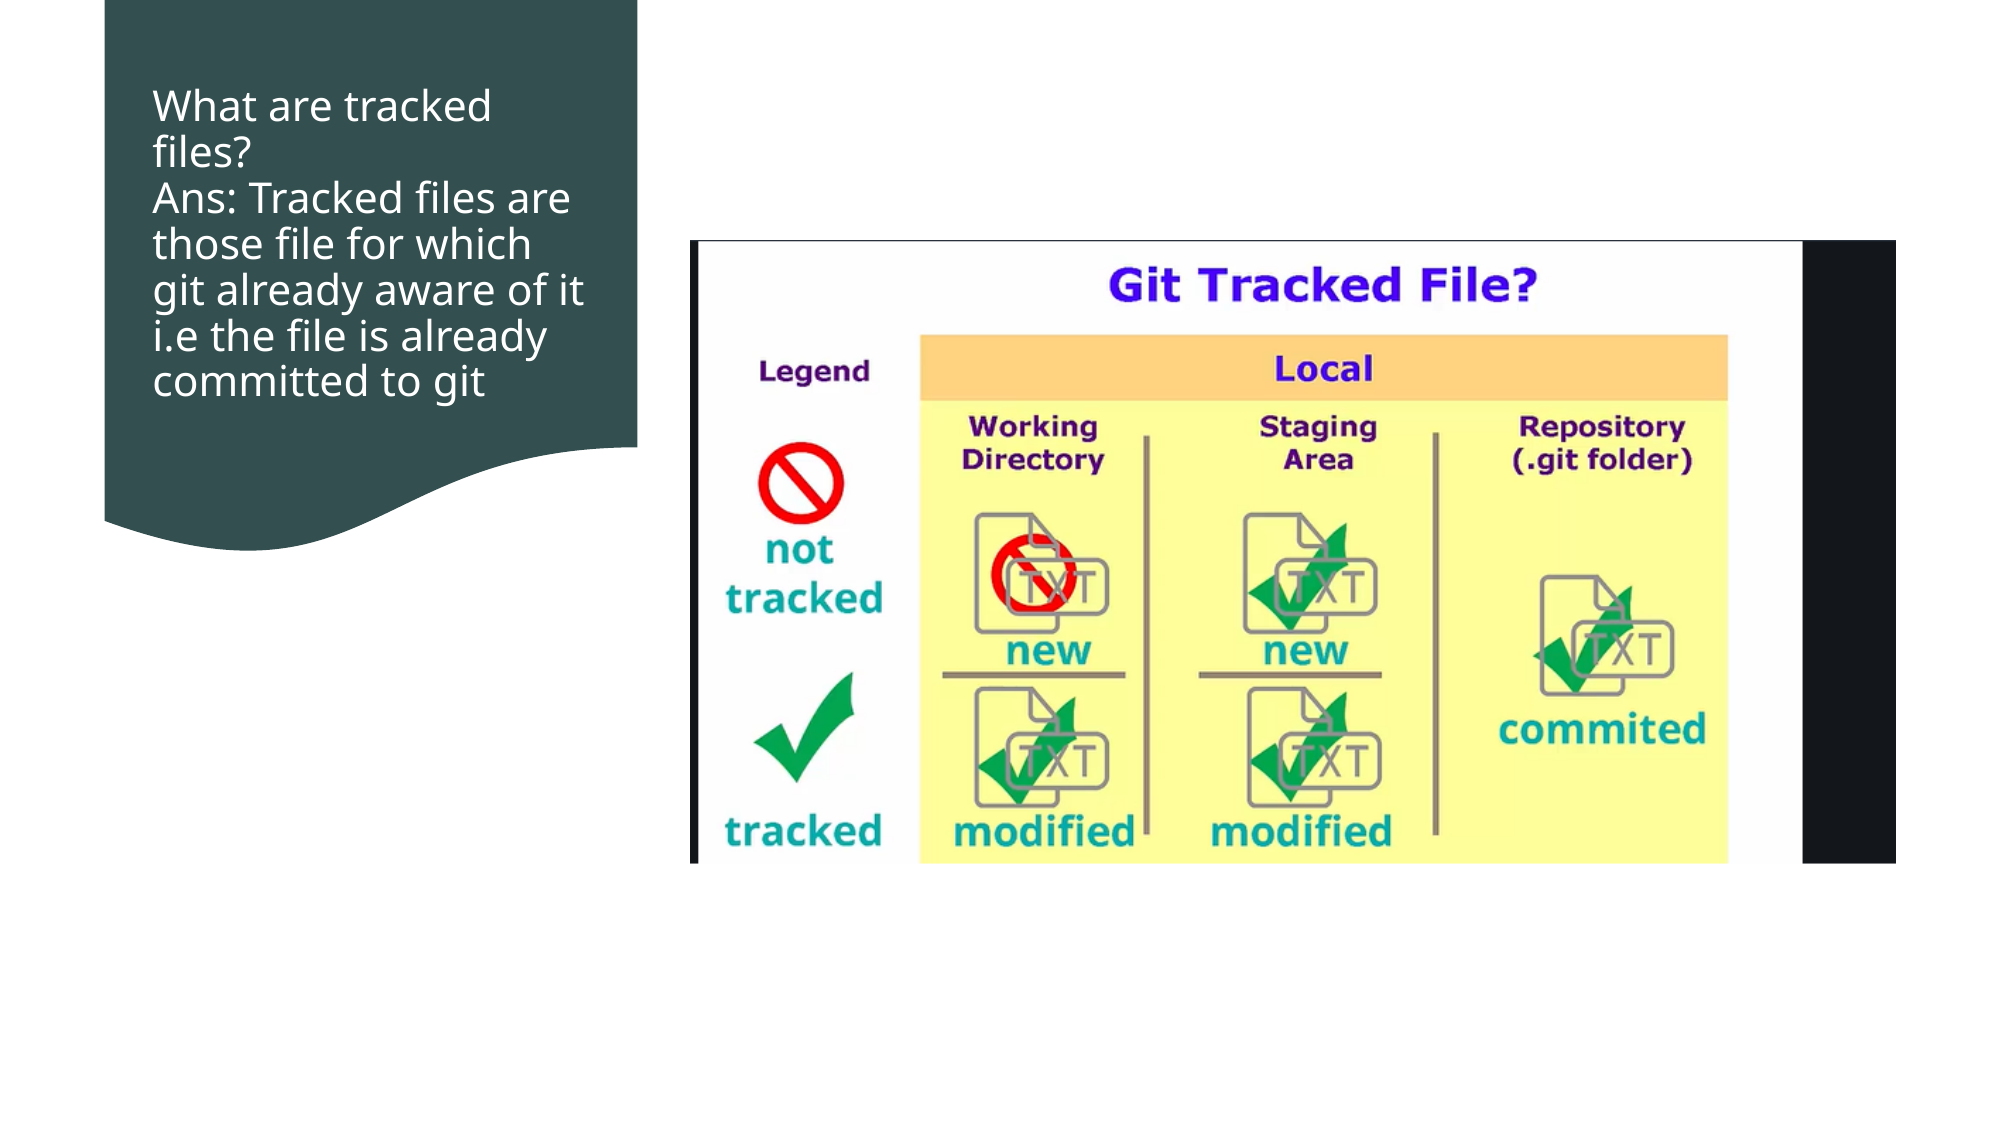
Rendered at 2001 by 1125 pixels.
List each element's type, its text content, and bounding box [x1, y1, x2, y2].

text_box [103, 0, 639, 552]
title What are tracked files? Ans: Tracked files are those file for which git already aware of it i.e the file is already committed to git [137, 28, 604, 417]
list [690, 240, 1896, 885]
